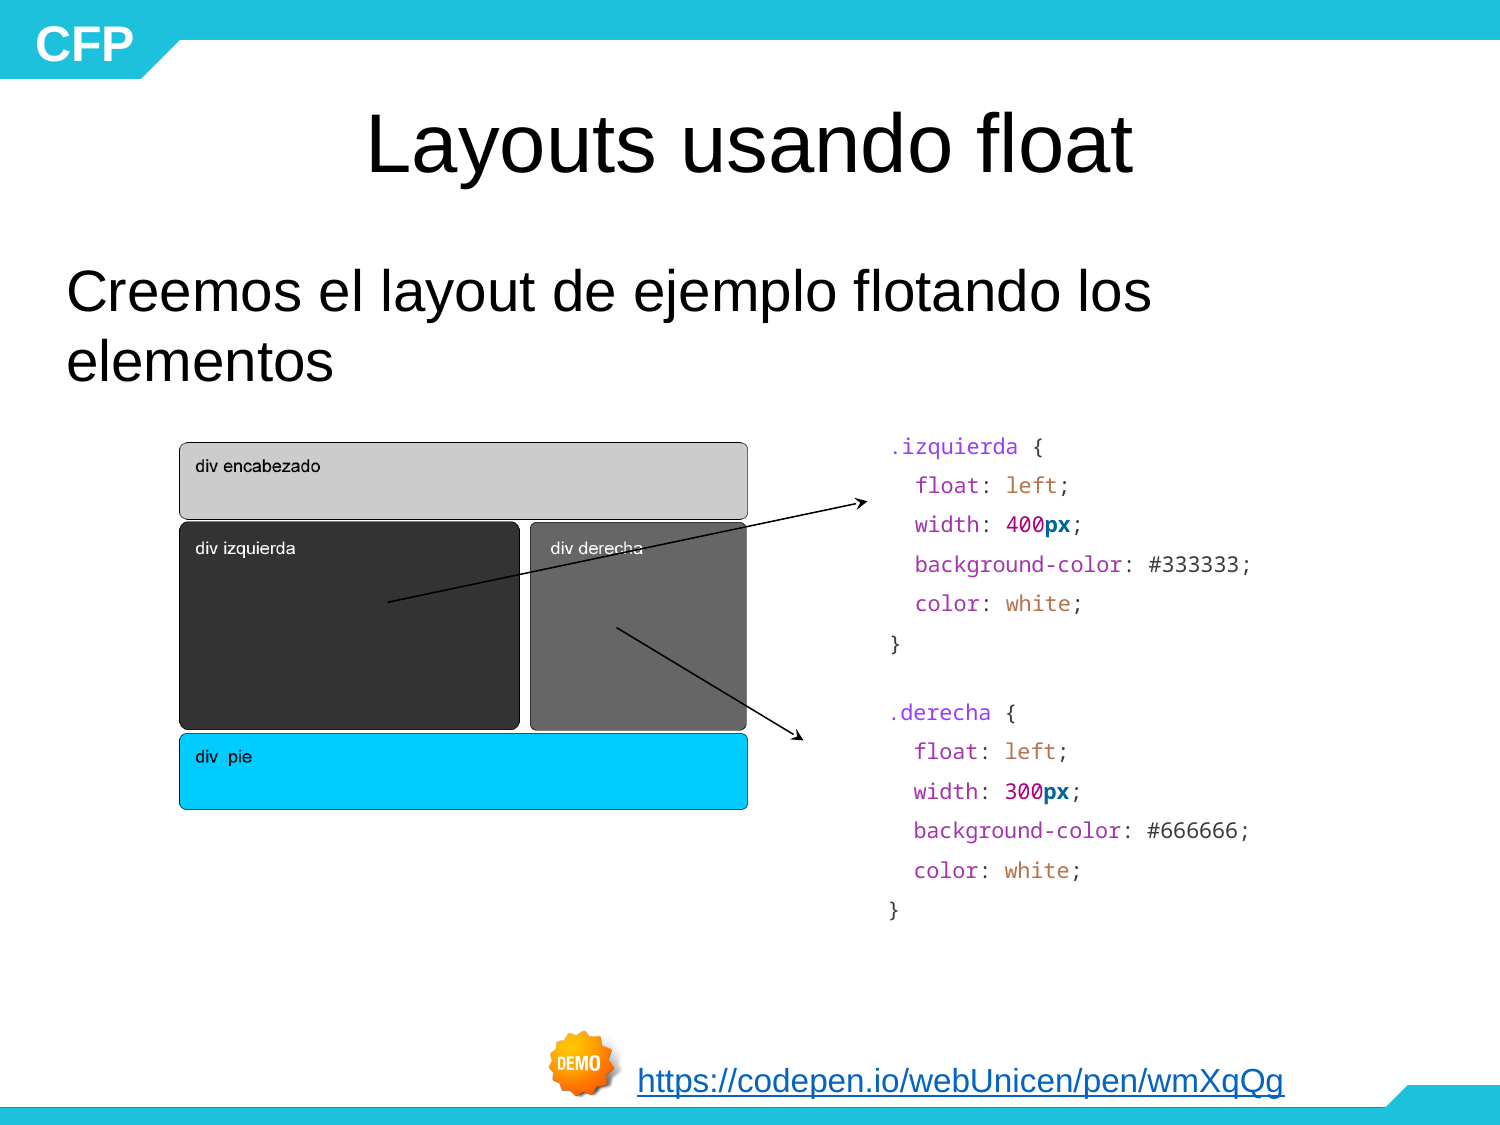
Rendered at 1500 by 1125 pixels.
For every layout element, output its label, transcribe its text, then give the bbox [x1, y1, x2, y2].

list Creemos el layout de ejemplo flotando los elementos [51, 245, 1449, 482]
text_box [179, 364, 1360, 1050]
text_box https://codepen.io/webUnicen/pen/wmXqQg [622, 1034, 1500, 1125]
title Layouts usando float [103, 45, 1397, 245]
picture [541, 1050, 623, 1103]
